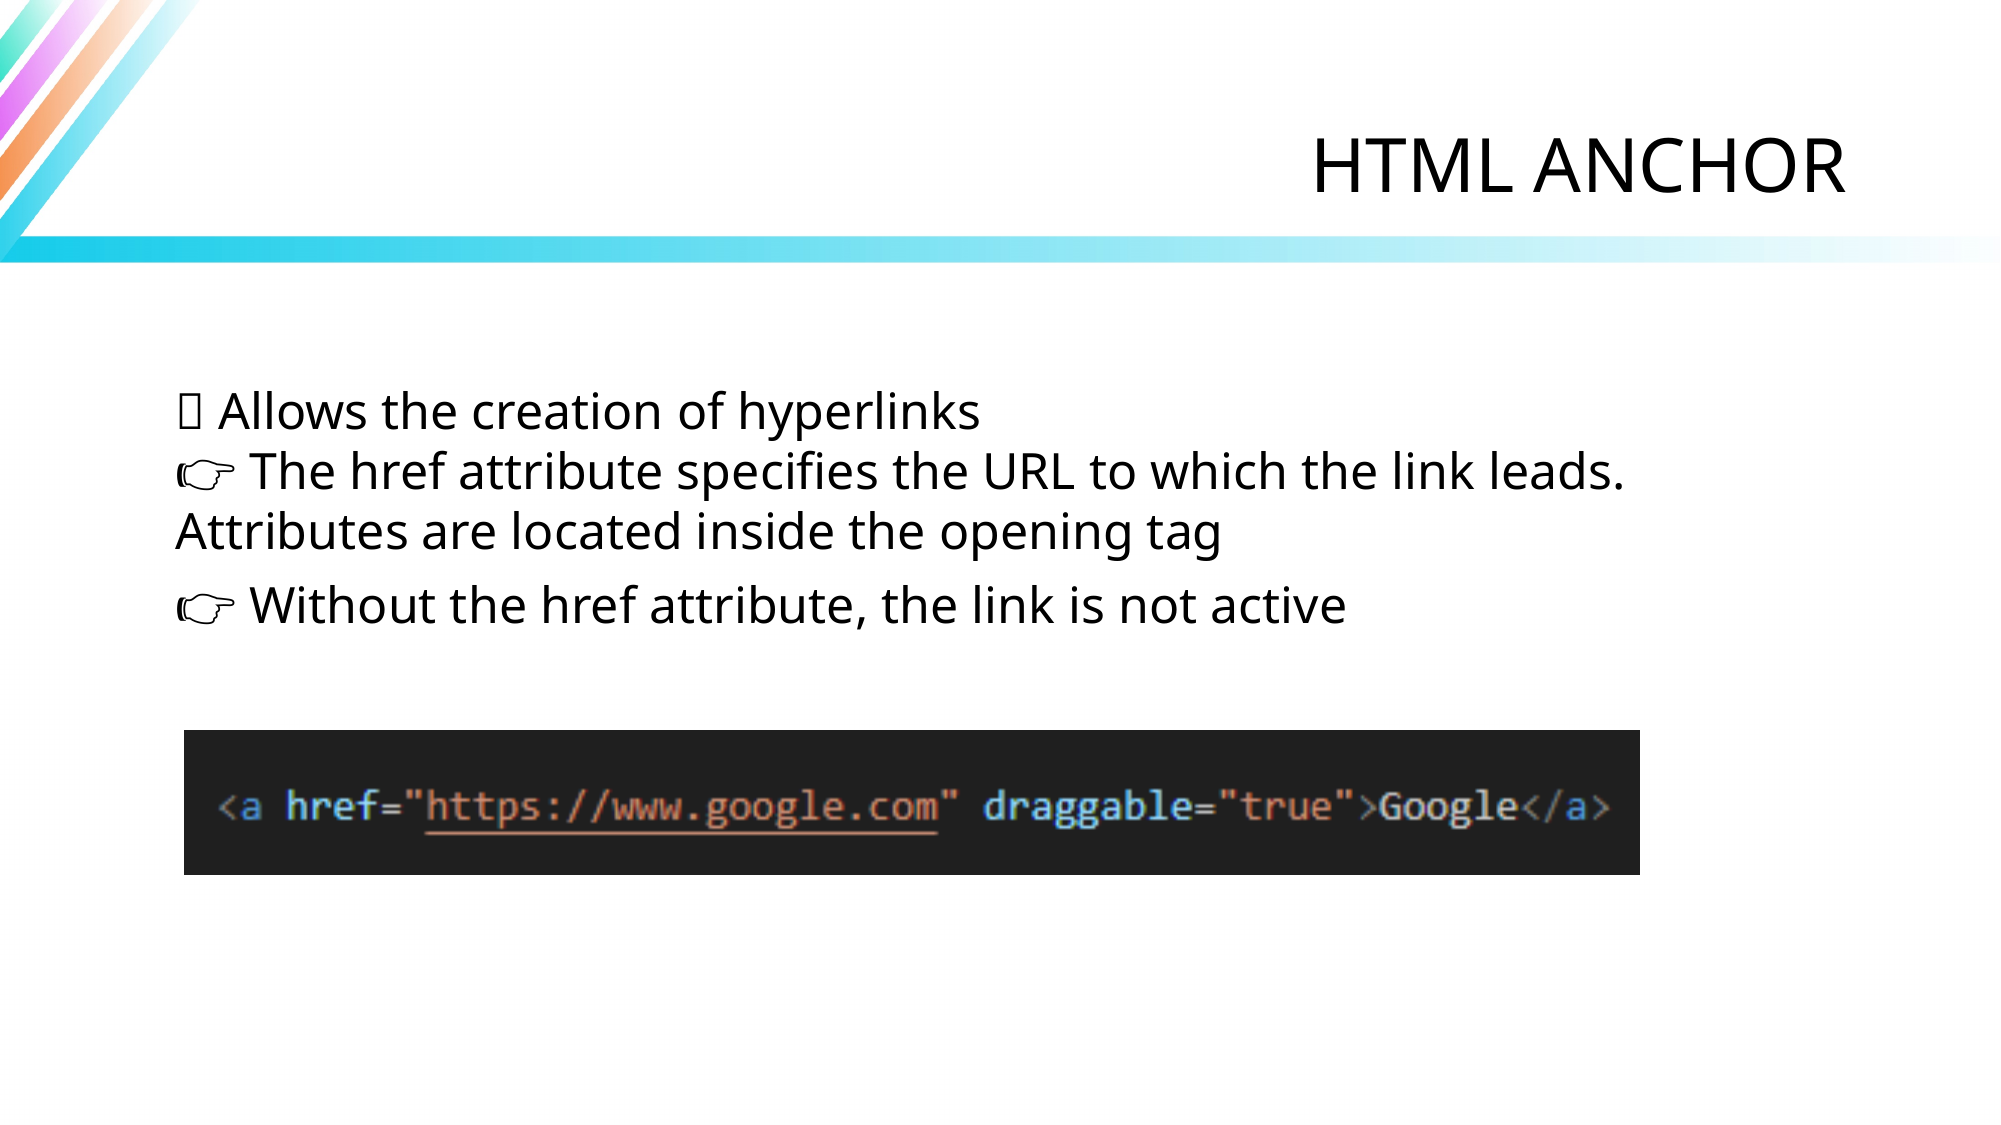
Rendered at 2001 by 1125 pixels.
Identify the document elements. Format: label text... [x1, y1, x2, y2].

text_box 💡 Allows the creation of hyperlinks 👉 The href attribute specifies the URL to which the link leads. Attributes are located inside the opening tag 👉 Without the href attribute, the link is not active [160, 371, 1686, 517]
title HTML ANCHOR [137, 59, 1863, 278]
picture [0, 0, 2000, 1125]
